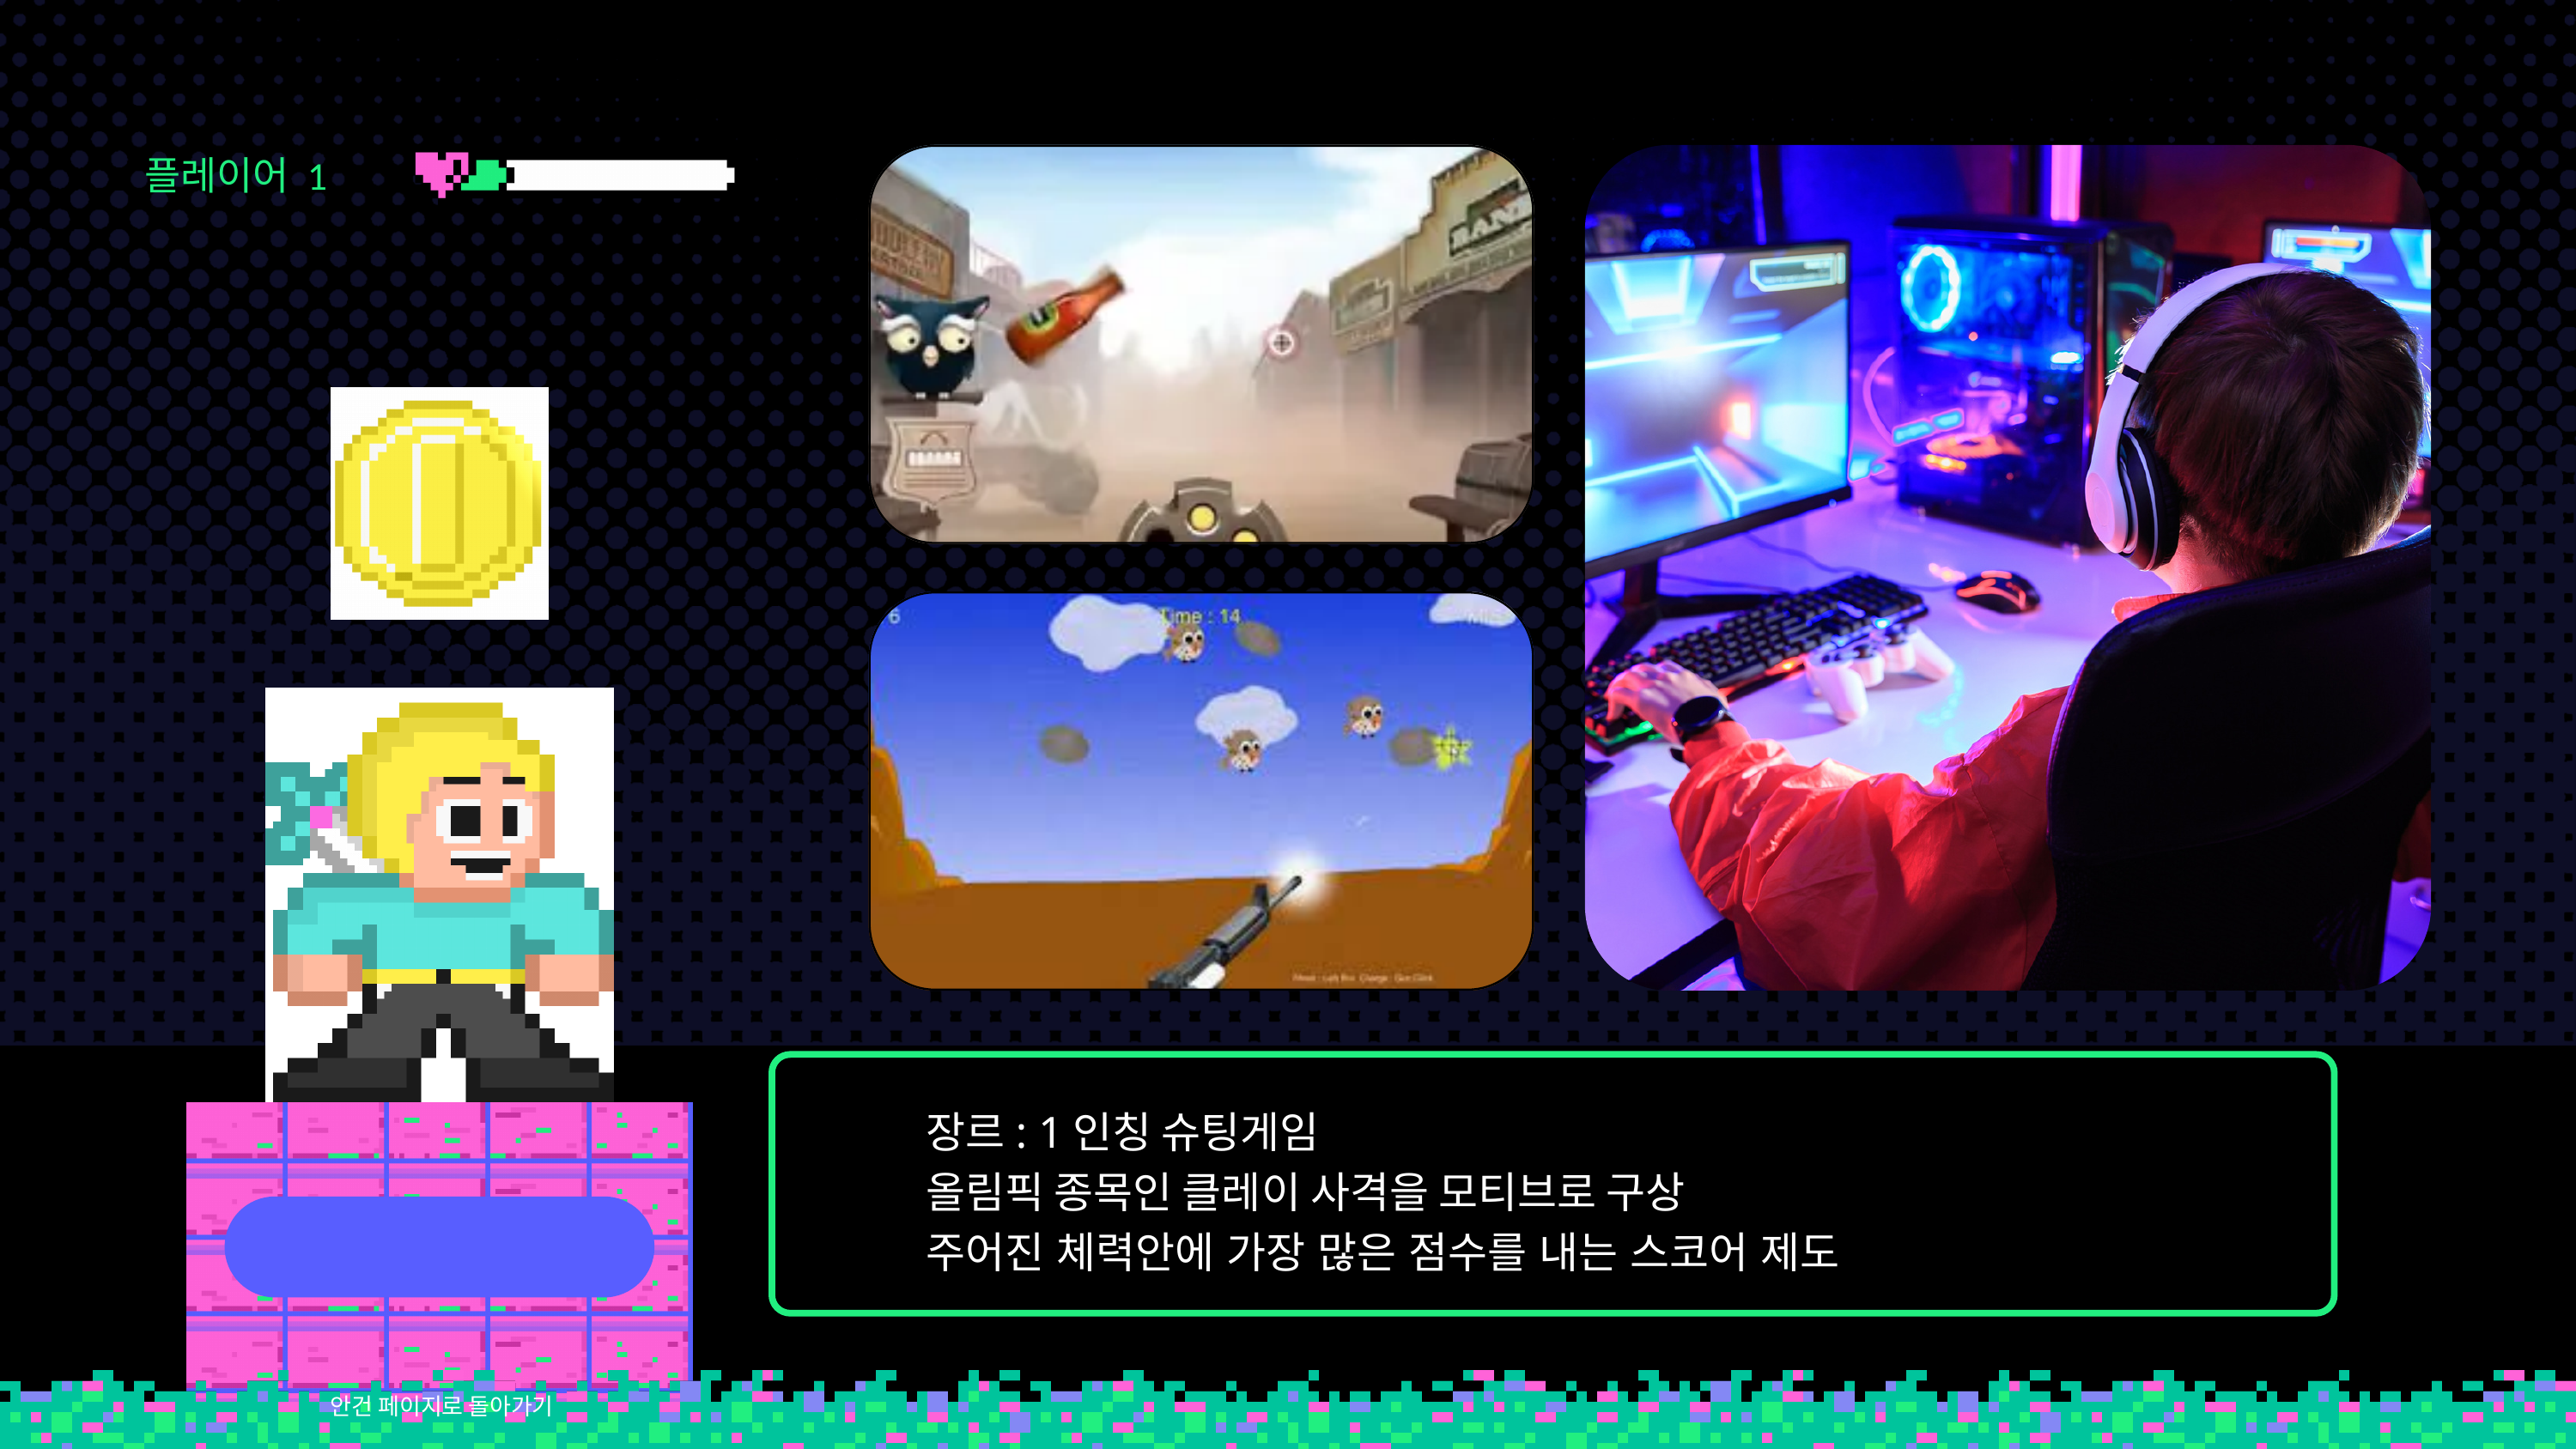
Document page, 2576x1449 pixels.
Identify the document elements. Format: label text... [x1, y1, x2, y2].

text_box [1584, 144, 2432, 991]
text_box [407, 144, 744, 206]
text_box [0, 1370, 2576, 1449]
text_box [186, 1179, 693, 1255]
text_box [0, 0, 2576, 1046]
text_box [186, 1255, 693, 1332]
text_box [186, 1102, 693, 1179]
picture [264, 687, 614, 1103]
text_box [868, 144, 1534, 544]
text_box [868, 591, 1534, 991]
text_box 플레이어 1 [144, 153, 408, 198]
text_box [186, 1332, 693, 1367]
picture [331, 387, 549, 620]
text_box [763, 1054, 2335, 1363]
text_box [224, 1196, 655, 1298]
